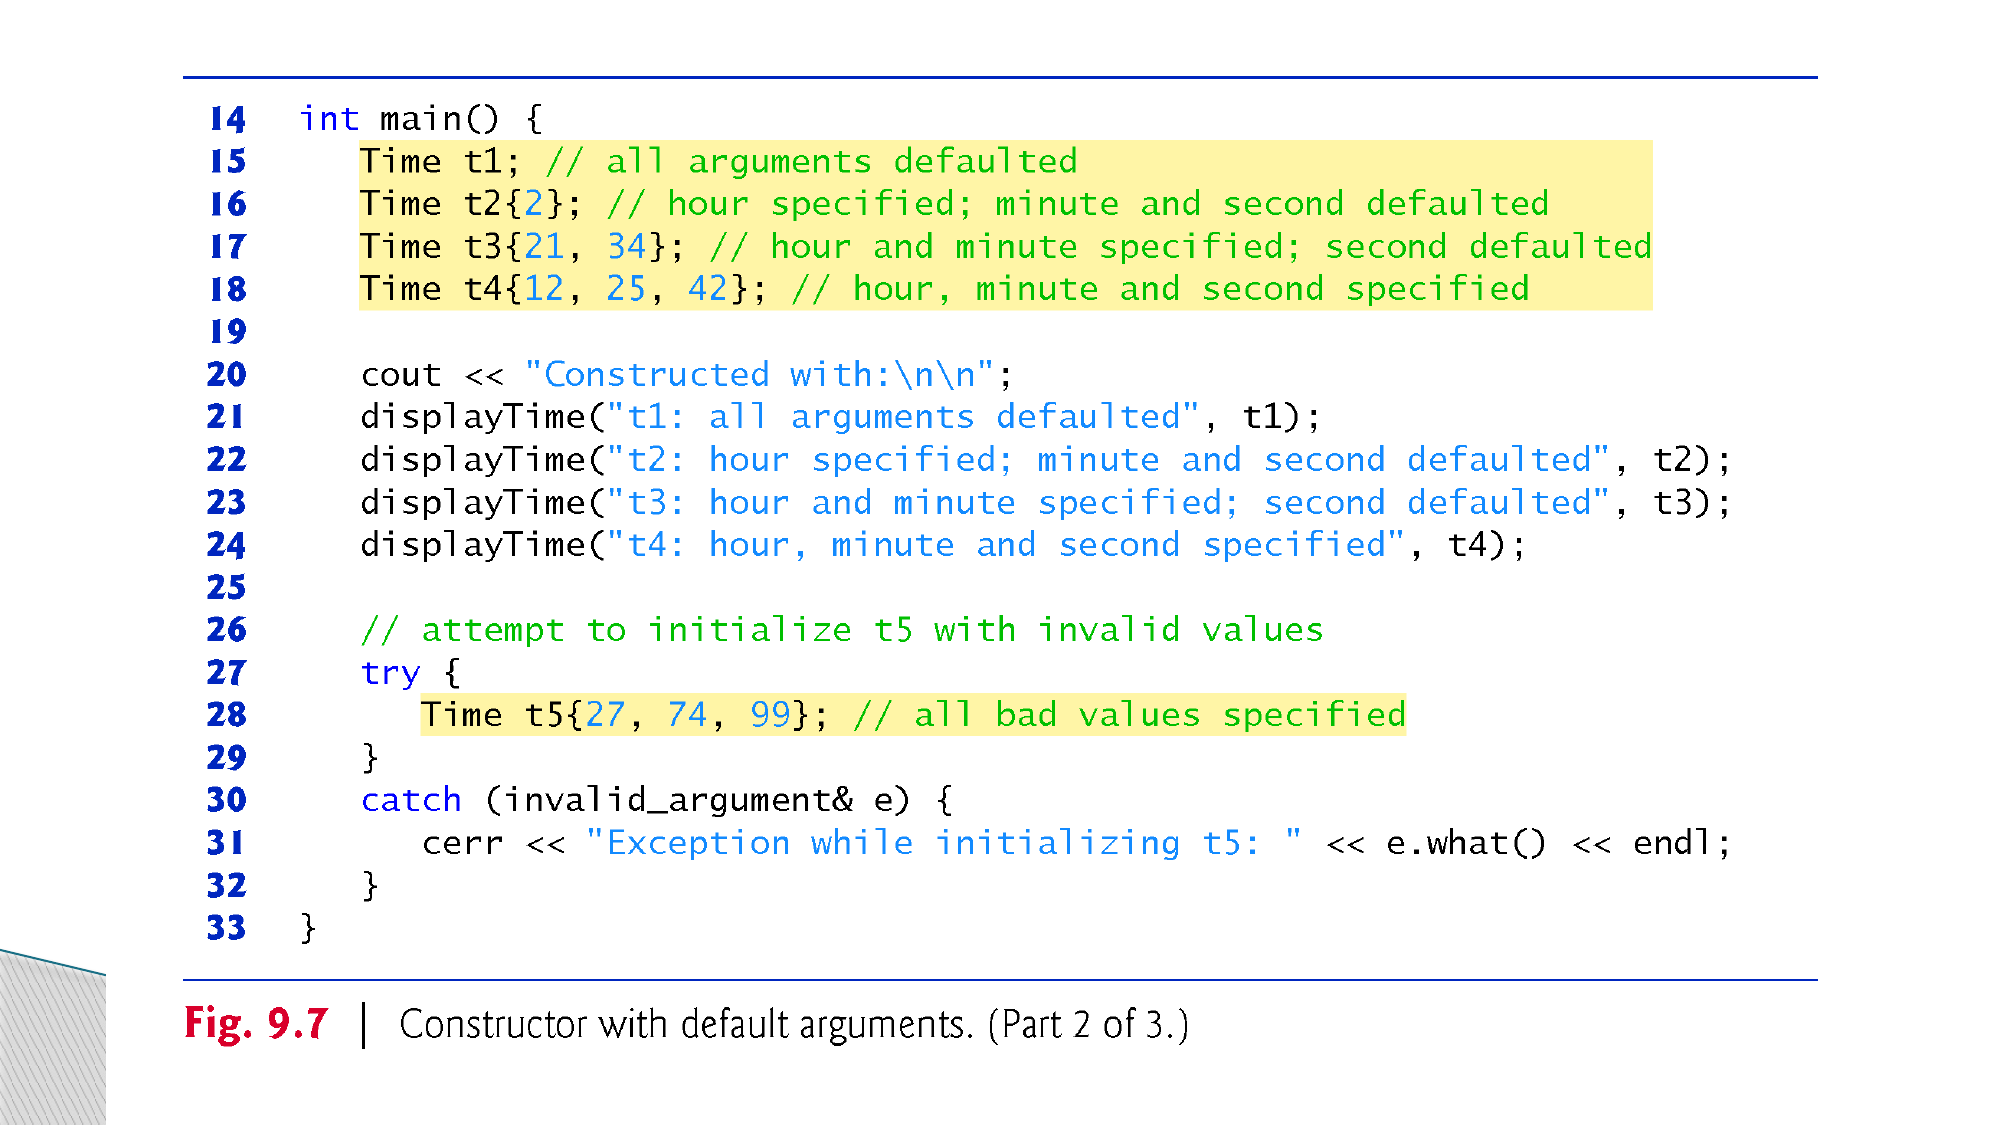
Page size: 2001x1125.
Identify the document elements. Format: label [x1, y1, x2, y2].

picture [105, 0, 1894, 1125]
